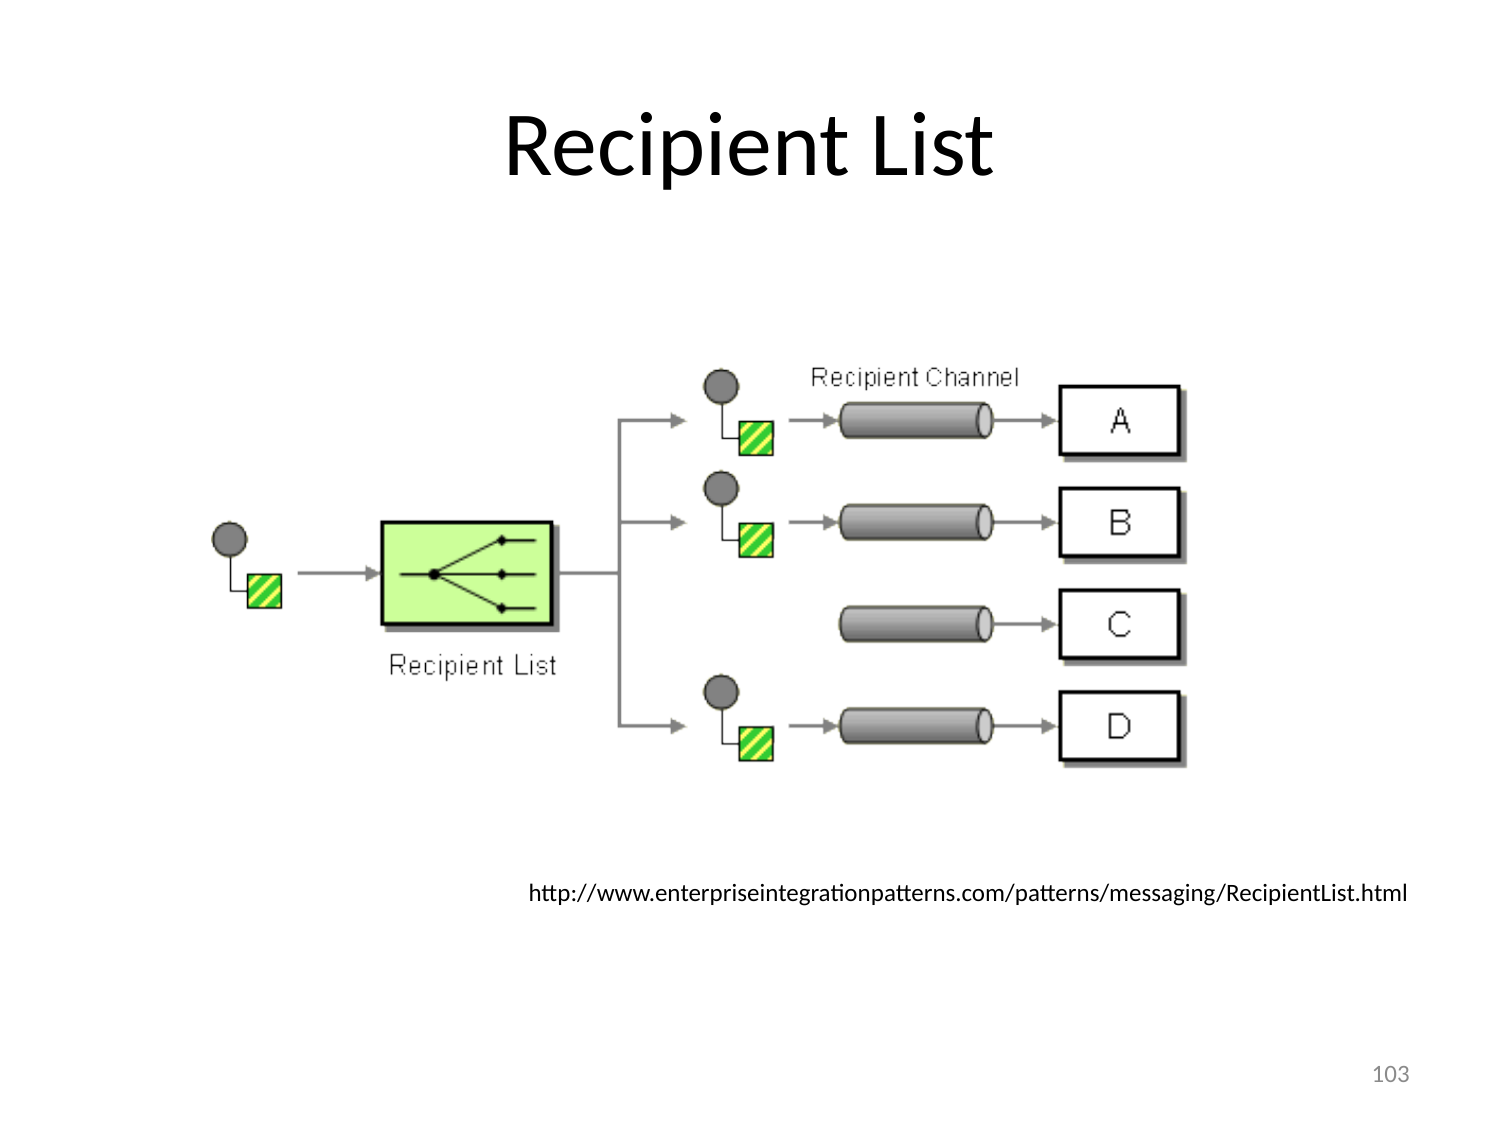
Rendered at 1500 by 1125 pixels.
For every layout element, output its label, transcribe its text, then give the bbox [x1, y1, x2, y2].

text_box http://www.enterpriseintegrationpatterns.com/patterns/messaging/RecipientList.html [513, 868, 1425, 914]
title Recipient List [75, 45, 1425, 233]
slide_number 103 [1074, 1042, 1425, 1103]
picture [211, 353, 1191, 771]
